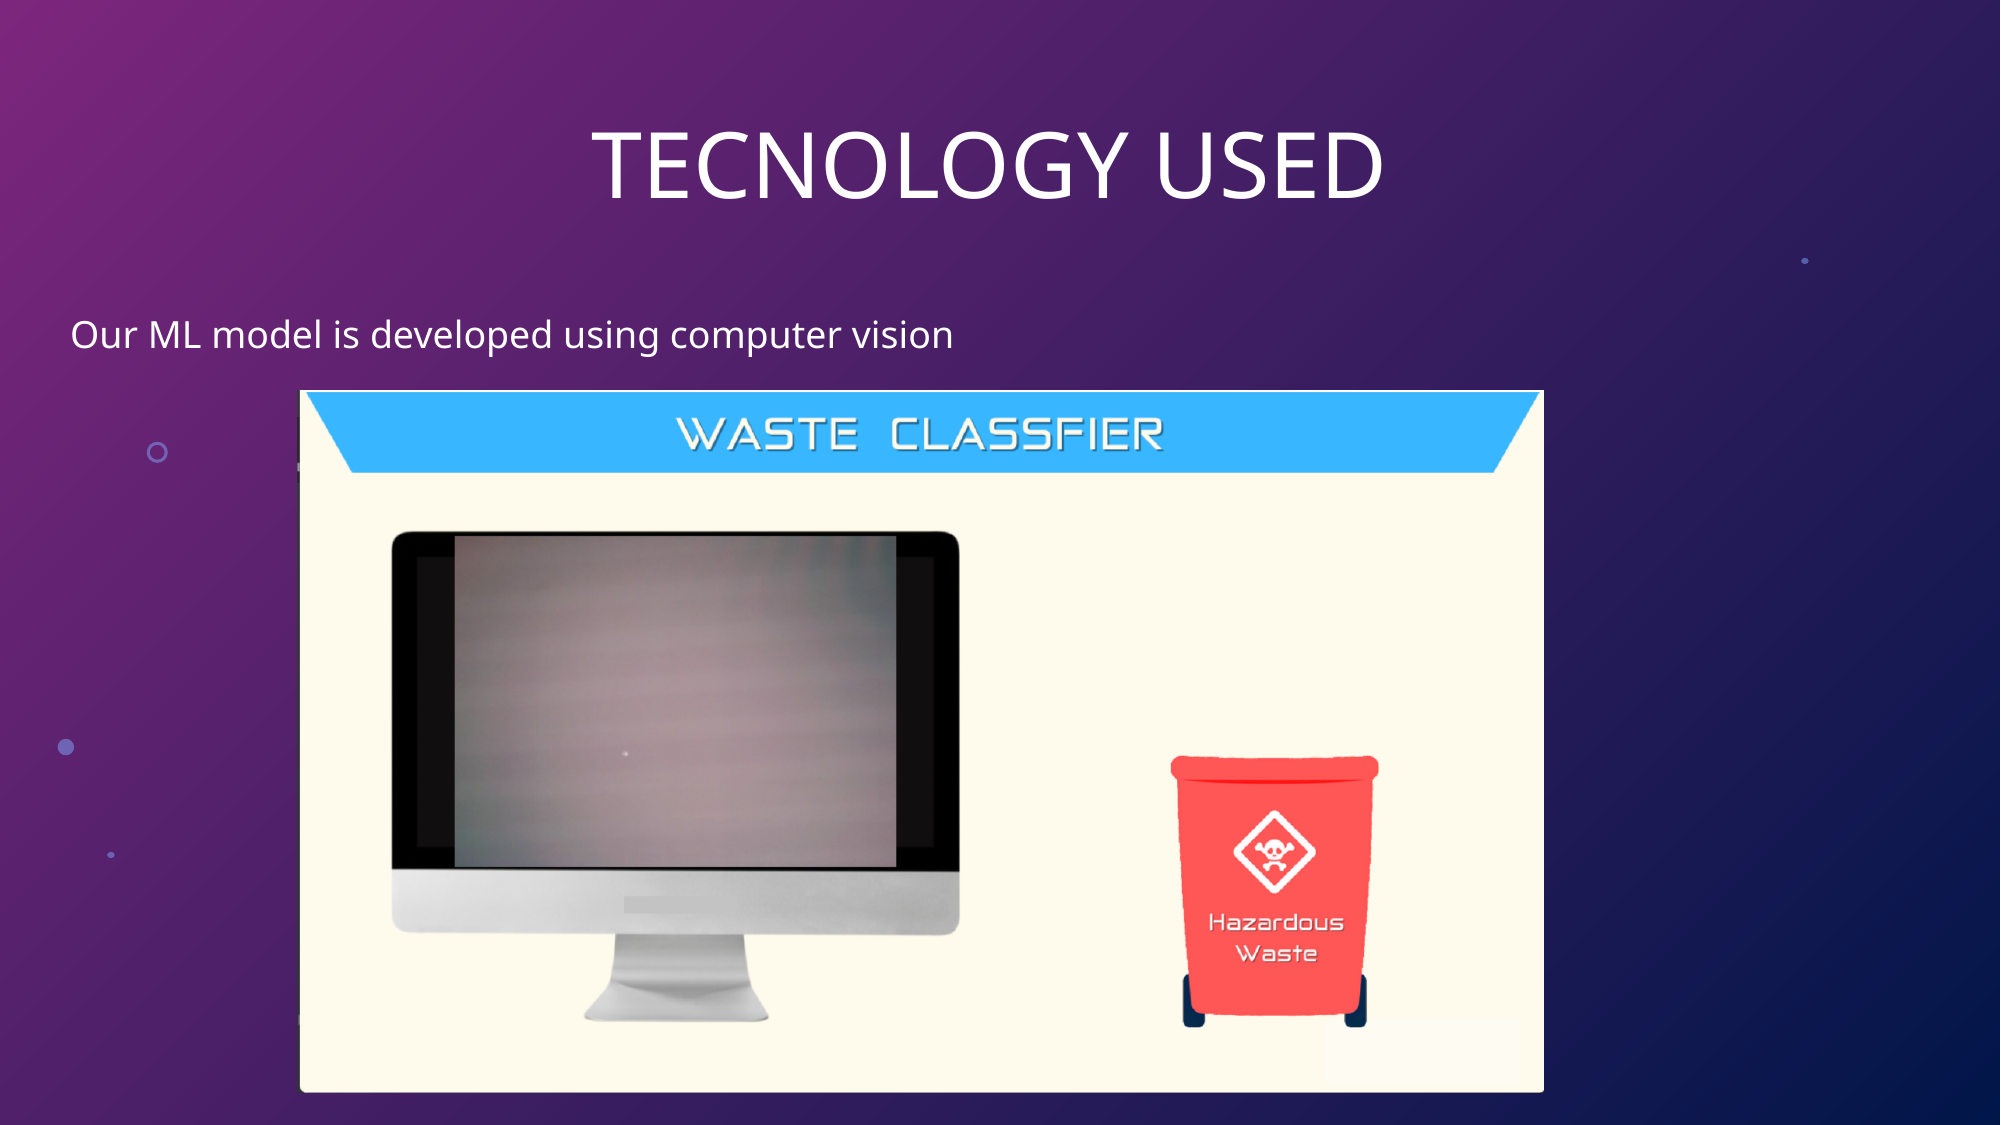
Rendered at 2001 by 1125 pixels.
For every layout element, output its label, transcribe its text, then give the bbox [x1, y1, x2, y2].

title TECNOLOGY USED [139, 59, 1865, 278]
picture [297, 390, 1544, 1093]
footer Our ML model is developed using computer vision [55, 295, 1865, 373]
